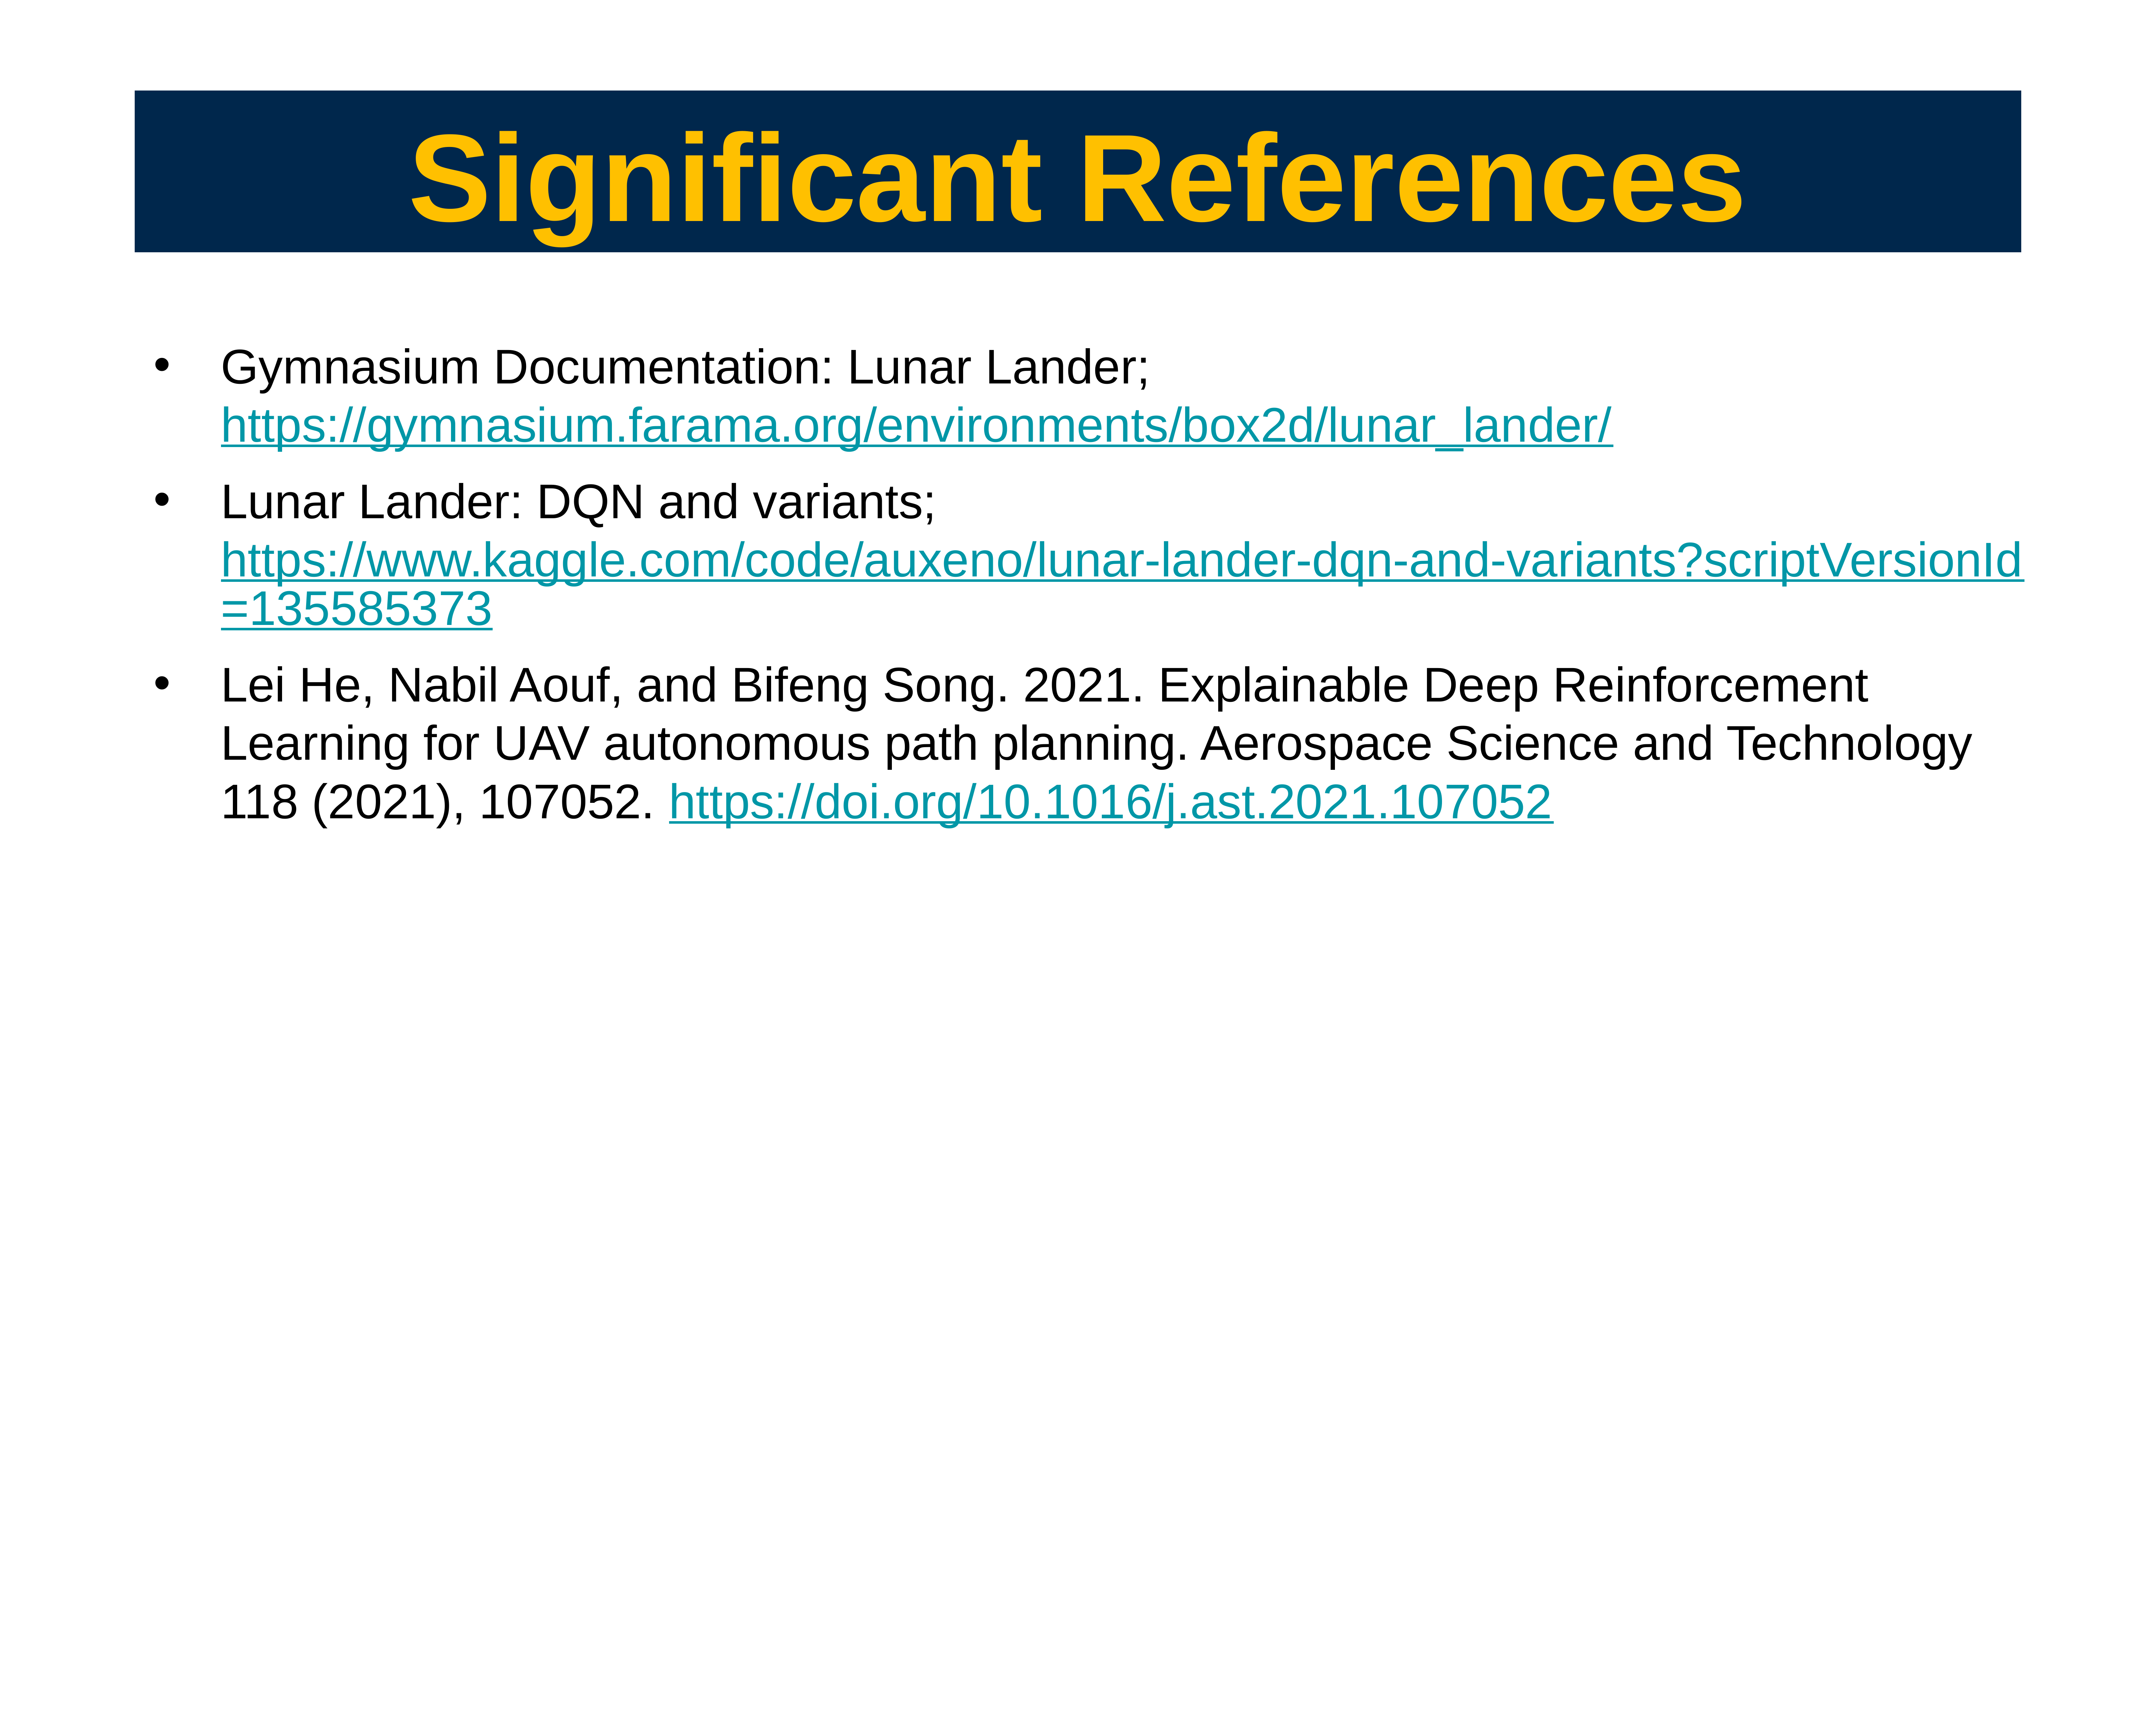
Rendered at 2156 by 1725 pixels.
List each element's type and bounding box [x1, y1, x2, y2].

text_box [124, 90, 2032, 1357]
